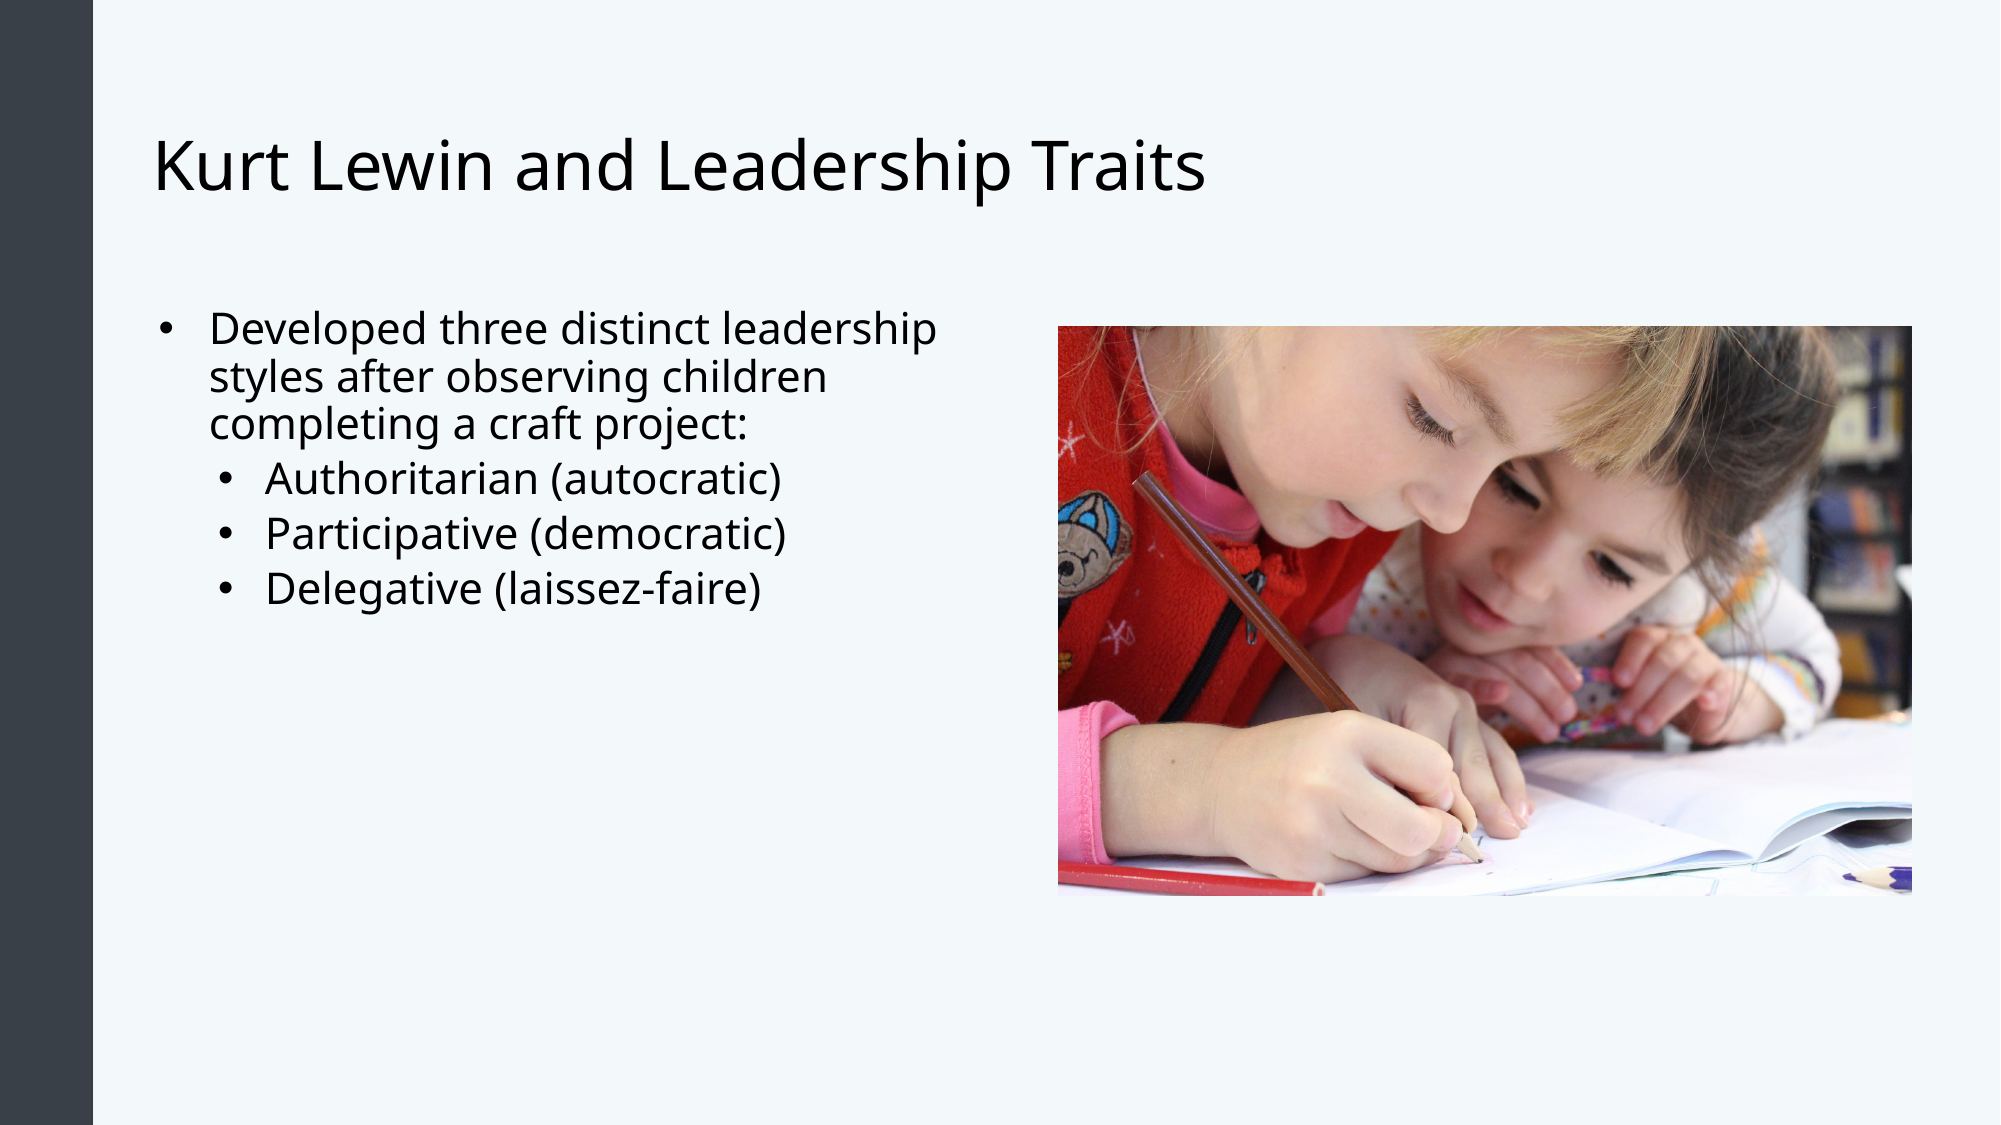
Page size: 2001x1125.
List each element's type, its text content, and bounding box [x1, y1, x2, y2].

list Developed three distinct leadership styles after observing children completing a craft project: Authoritarian (autocratic) Participative (democratic) Delegative (laissez-faire) [137, 299, 1023, 1014]
title Kurt Lewin and Leadership Traits [137, 59, 1863, 278]
picture [1058, 326, 1913, 896]
